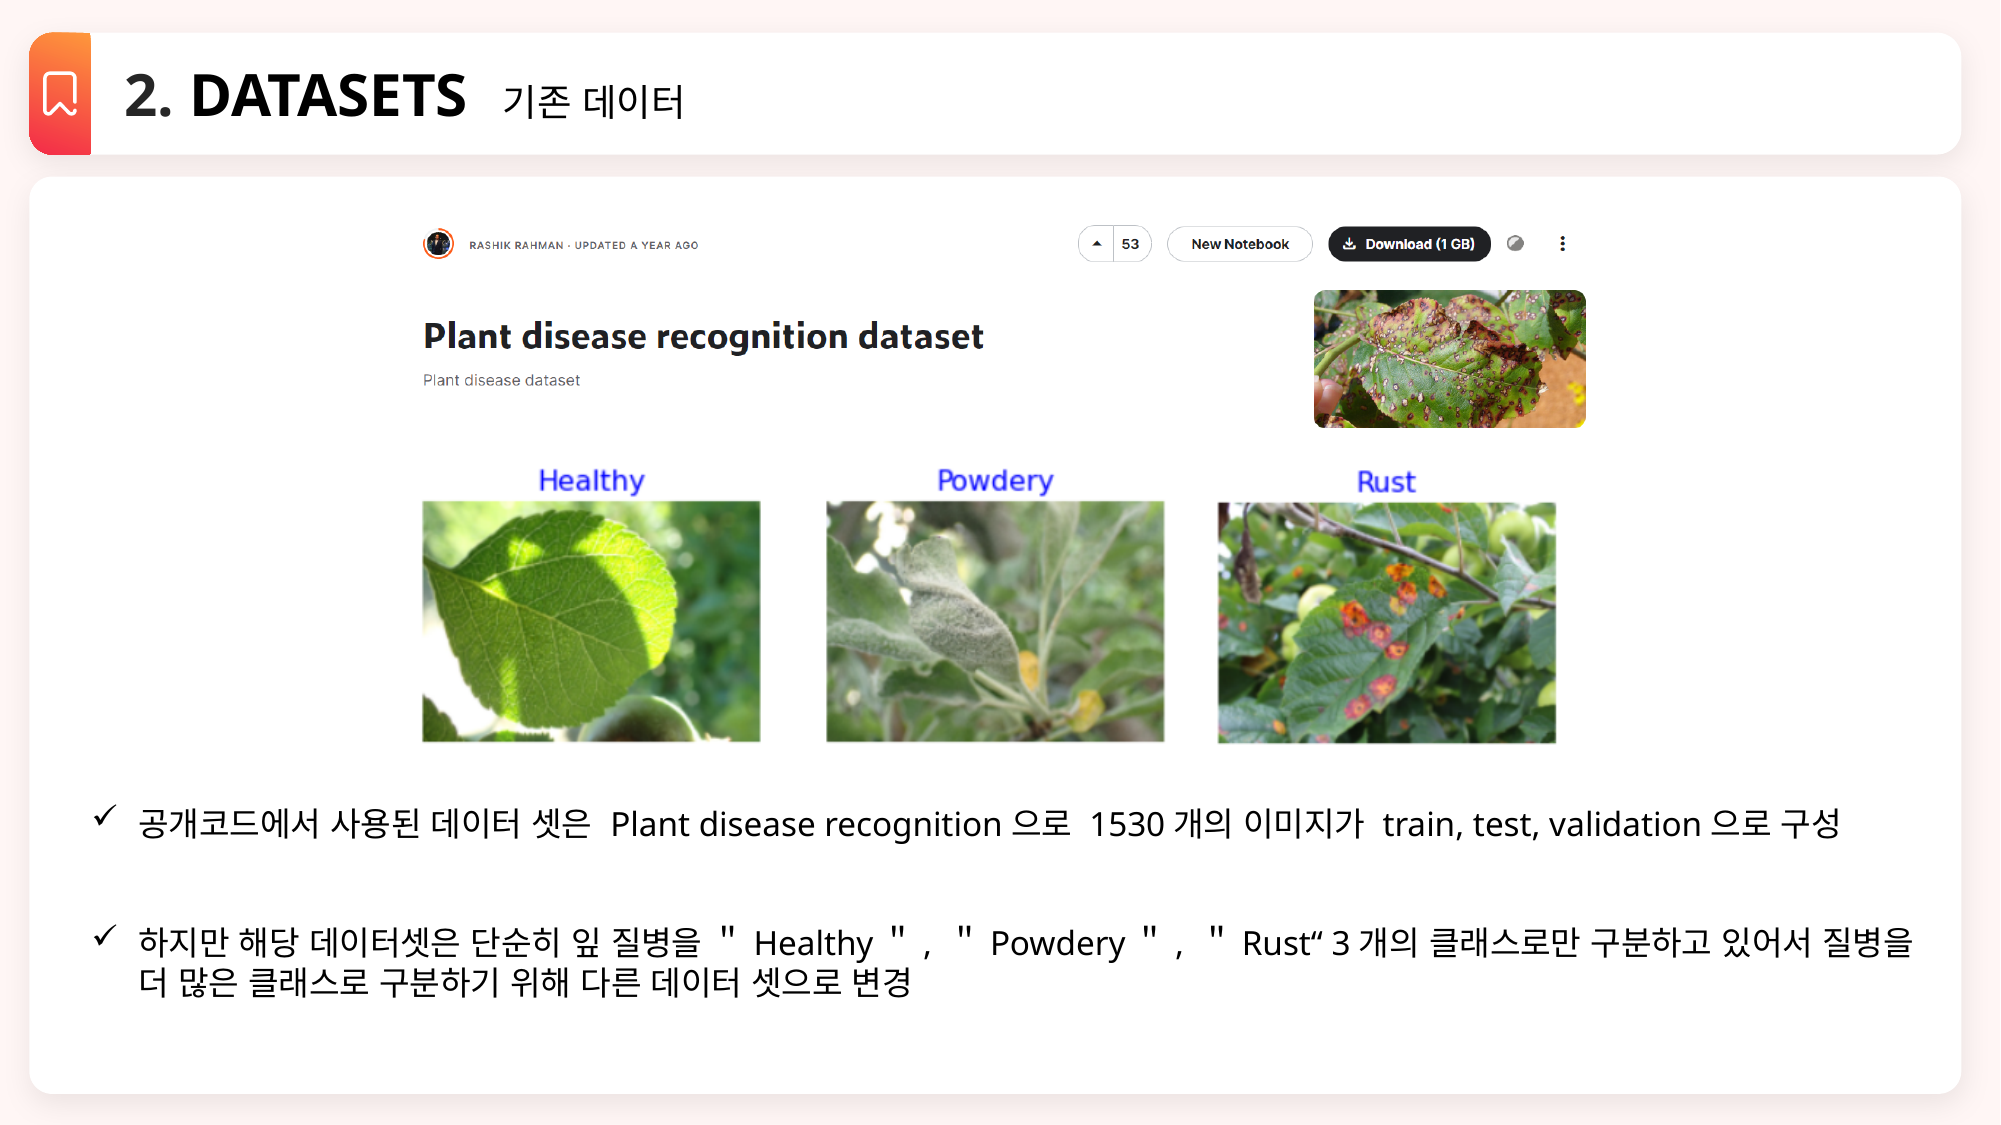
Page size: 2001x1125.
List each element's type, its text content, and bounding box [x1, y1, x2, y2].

picture [382, 206, 1601, 780]
text_box 공개코드에서 사용된 데이터 셋은 Plant disease recognition으로 1530개의 이미지가 train, test, validation으로 구성 하지만 해당 데이터셋은 단순히 잎 질병을 ＂Healthy＂, ＂Powdery＂, ＂Rust“ 3개의 클래스로만 구분하고 있어서 질병을 더 많은 클래스로 구분하기 위해 다른 데이터 셋으로 변경 [76, 755, 1931, 1010]
text_box [28, 175, 1963, 1095]
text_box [29, 32, 91, 155]
text_box 기존 데이터 [487, 71, 861, 132]
text_box 2. DATASETS [48, 31, 1963, 156]
